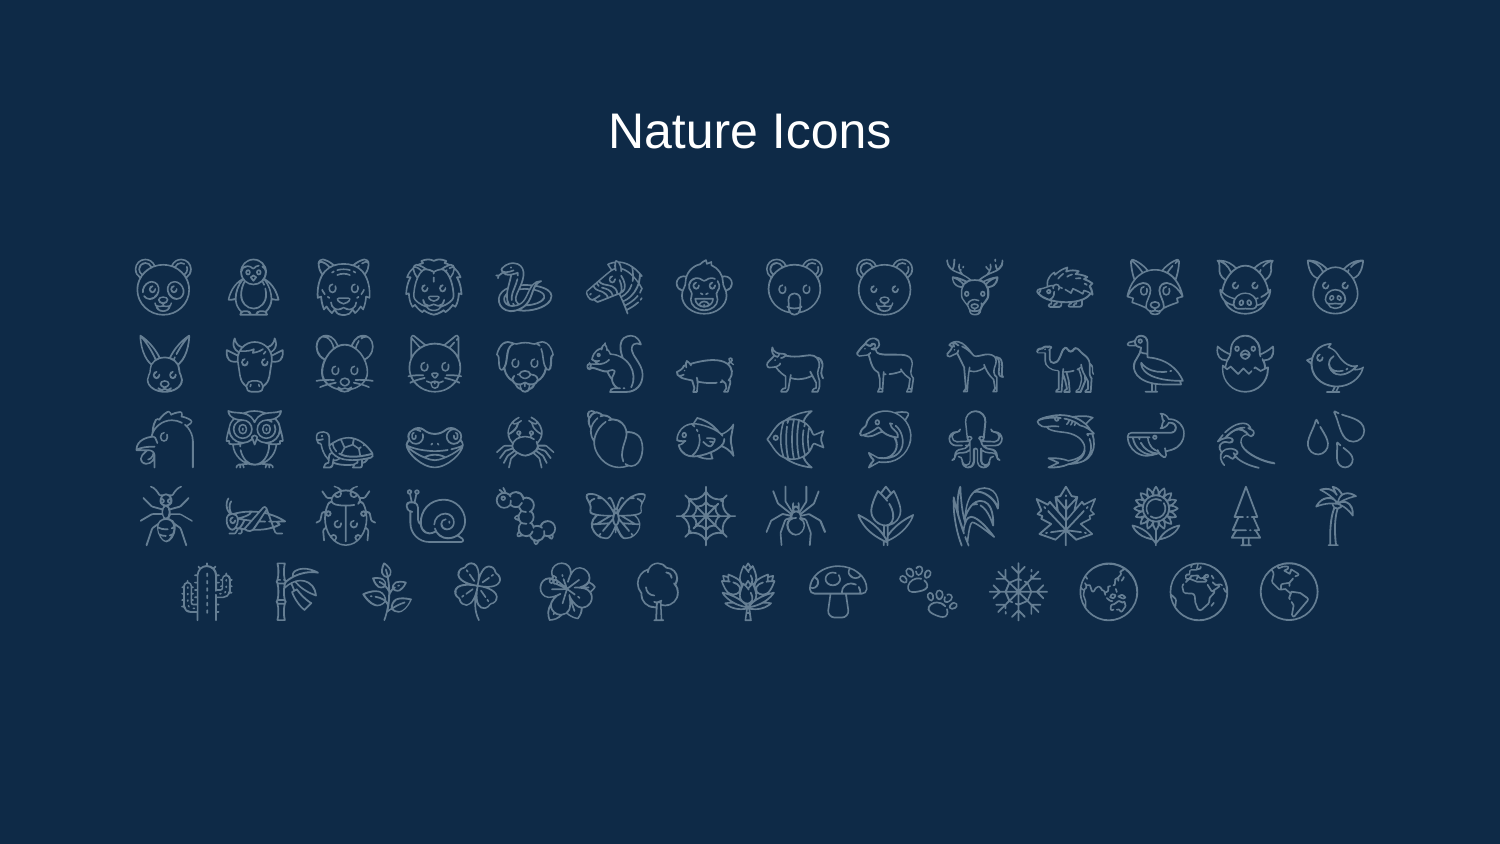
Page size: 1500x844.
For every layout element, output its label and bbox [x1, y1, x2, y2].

text_box [1126, 334, 1185, 393]
text_box [227, 258, 280, 316]
text_box [1315, 485, 1357, 546]
text_box [495, 261, 553, 313]
text_box [587, 410, 644, 469]
text_box [1305, 342, 1365, 394]
text_box [405, 488, 467, 544]
text_box [898, 565, 959, 619]
text_box [405, 258, 463, 316]
text_box [224, 337, 285, 393]
text_box [1230, 485, 1262, 547]
text_box [1216, 259, 1275, 315]
title [117, 83, 1383, 163]
text_box [858, 409, 913, 469]
text_box [675, 485, 737, 547]
text_box [586, 334, 644, 394]
text_box [495, 486, 557, 546]
text_box [315, 334, 375, 393]
text_box [948, 410, 1003, 469]
text_box [1079, 562, 1139, 622]
text_box [225, 497, 287, 535]
text_box [945, 340, 1005, 393]
text_box [988, 562, 1049, 622]
text_box [316, 258, 372, 316]
text_box [585, 259, 644, 315]
text_box [1126, 412, 1186, 459]
text_box [855, 337, 915, 393]
text_box [857, 485, 914, 547]
text_box [1306, 410, 1366, 469]
text_box [1036, 414, 1095, 469]
text_box [766, 410, 825, 469]
text_box [315, 430, 375, 469]
text_box [675, 259, 734, 315]
text_box [765, 485, 827, 546]
text_box [495, 340, 555, 393]
text_box [275, 562, 319, 621]
text_box [225, 409, 284, 469]
text_box [1259, 562, 1319, 621]
text_box [135, 410, 194, 469]
text_box [585, 492, 646, 540]
text_box [945, 258, 1004, 316]
text_box [855, 258, 914, 316]
text_box [1126, 258, 1184, 316]
text_box [636, 562, 680, 622]
text_box [139, 334, 191, 393]
text_box [1169, 562, 1229, 622]
text_box [539, 562, 597, 622]
text_box [1217, 422, 1276, 469]
text_box [1036, 266, 1094, 309]
text_box [405, 426, 465, 469]
text_box [765, 258, 824, 316]
text_box [1214, 334, 1276, 393]
text_box [453, 562, 502, 622]
text_box [1131, 485, 1181, 547]
text_box [721, 562, 776, 622]
text_box [315, 485, 377, 547]
text_box [1035, 345, 1095, 394]
text_box [1035, 485, 1097, 547]
text_box [808, 565, 868, 619]
text_box [952, 485, 1000, 547]
text_box [1306, 259, 1365, 315]
text_box [362, 562, 413, 622]
text_box [675, 357, 735, 394]
text_box [675, 416, 735, 460]
text_box [407, 334, 463, 393]
text_box [180, 562, 233, 622]
text_box [765, 346, 825, 393]
text_box [134, 258, 193, 316]
text_box [496, 416, 555, 469]
text_box [140, 485, 193, 547]
